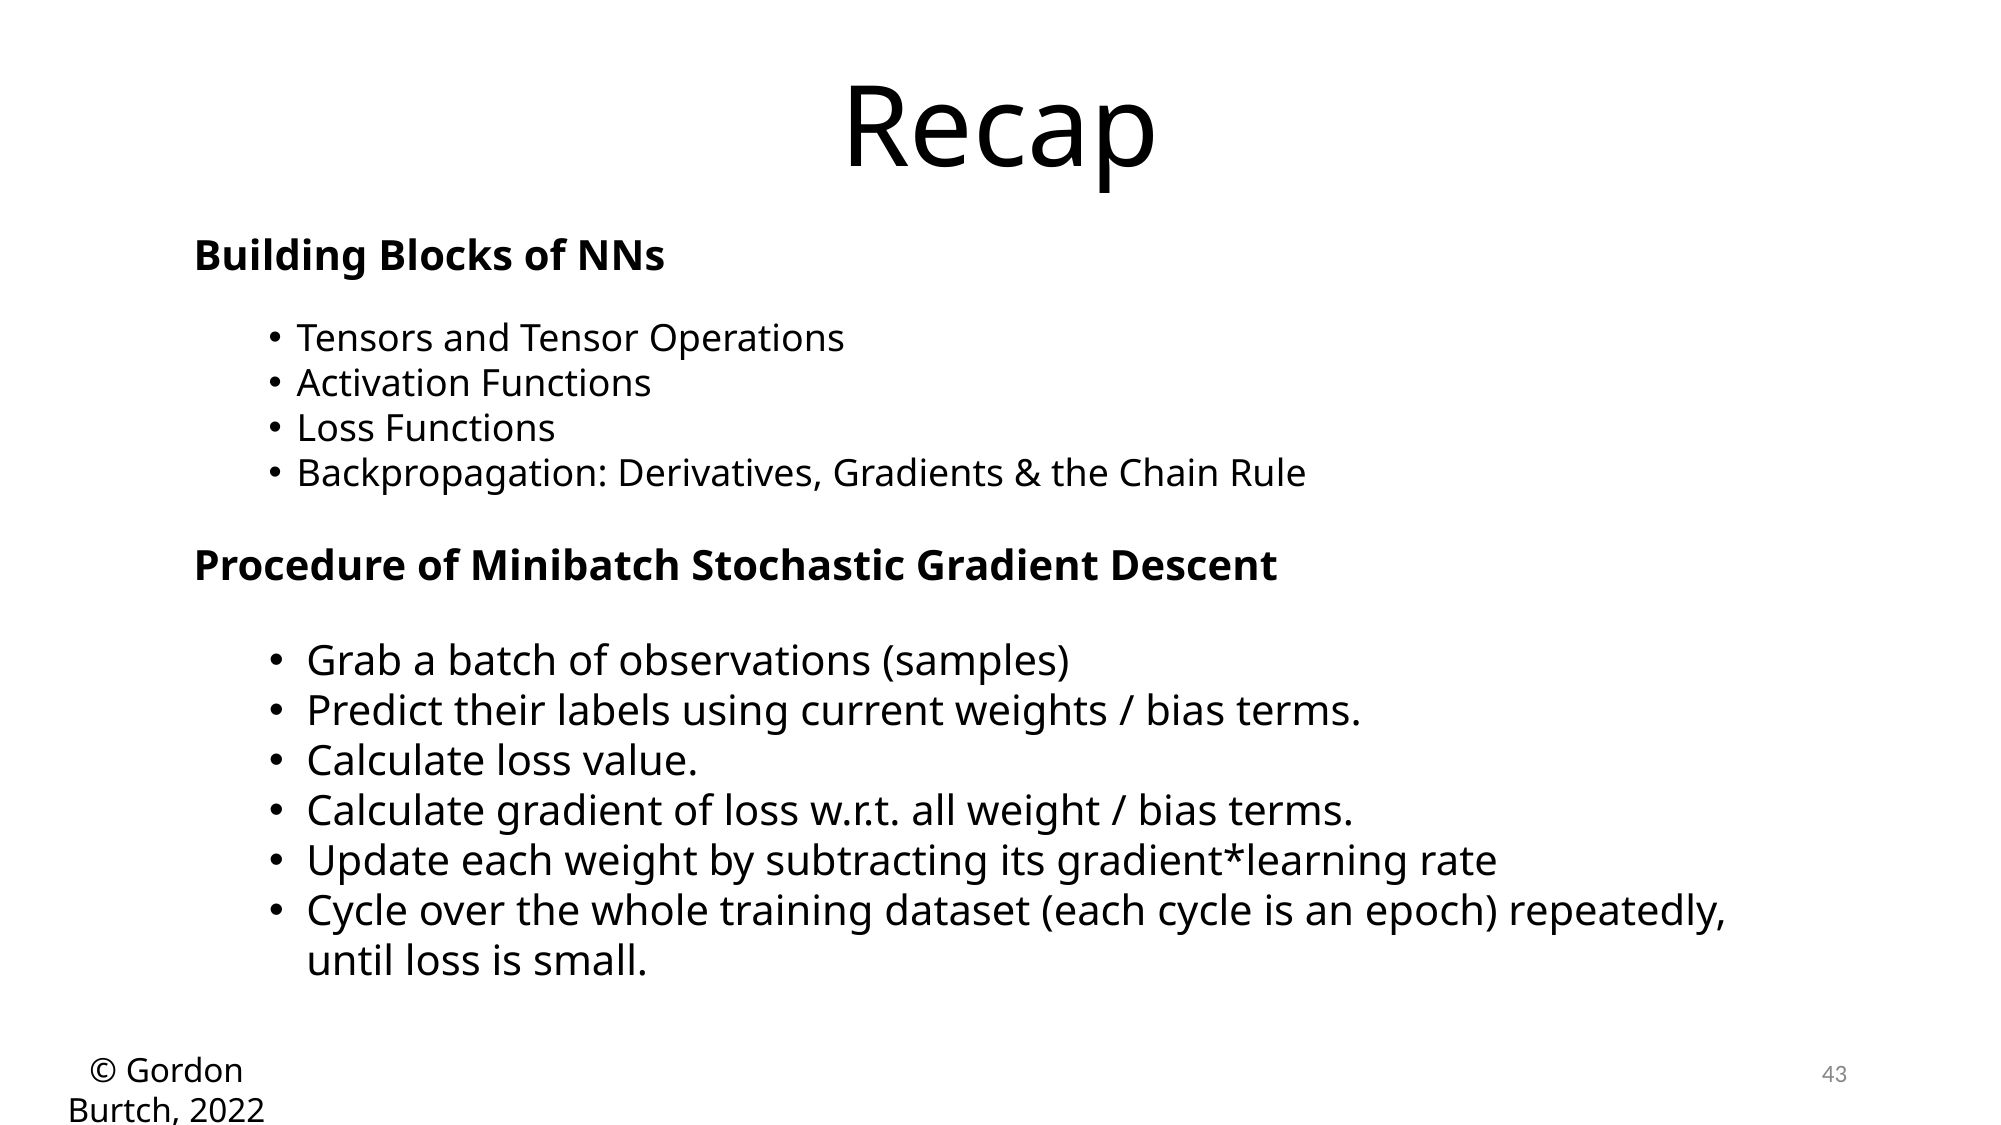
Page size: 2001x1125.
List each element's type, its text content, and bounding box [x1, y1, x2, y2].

slide_number 43 [1822, 1042, 1863, 1103]
text_box Building Blocks of NNs Tensors and Tensor Operations Activation Functions Loss Functions Backpropagation: Derivatives, Gradients & the Chain Rule Procedure of Minibatch Stochastic Gradient Descent Grab a batch of observations (samples) Predict their labels using current weights / bias terms. Calculate loss value. Calculate gradient of loss w.r.t. all weight / bias terms. Update each weight by subtracting its gradient*learning rate Cycle over the whole training dataset (each cycle is an epoch) repeatedly, until loss is small. [178, 221, 1822, 1117]
text_box Recap [207, 46, 1792, 196]
